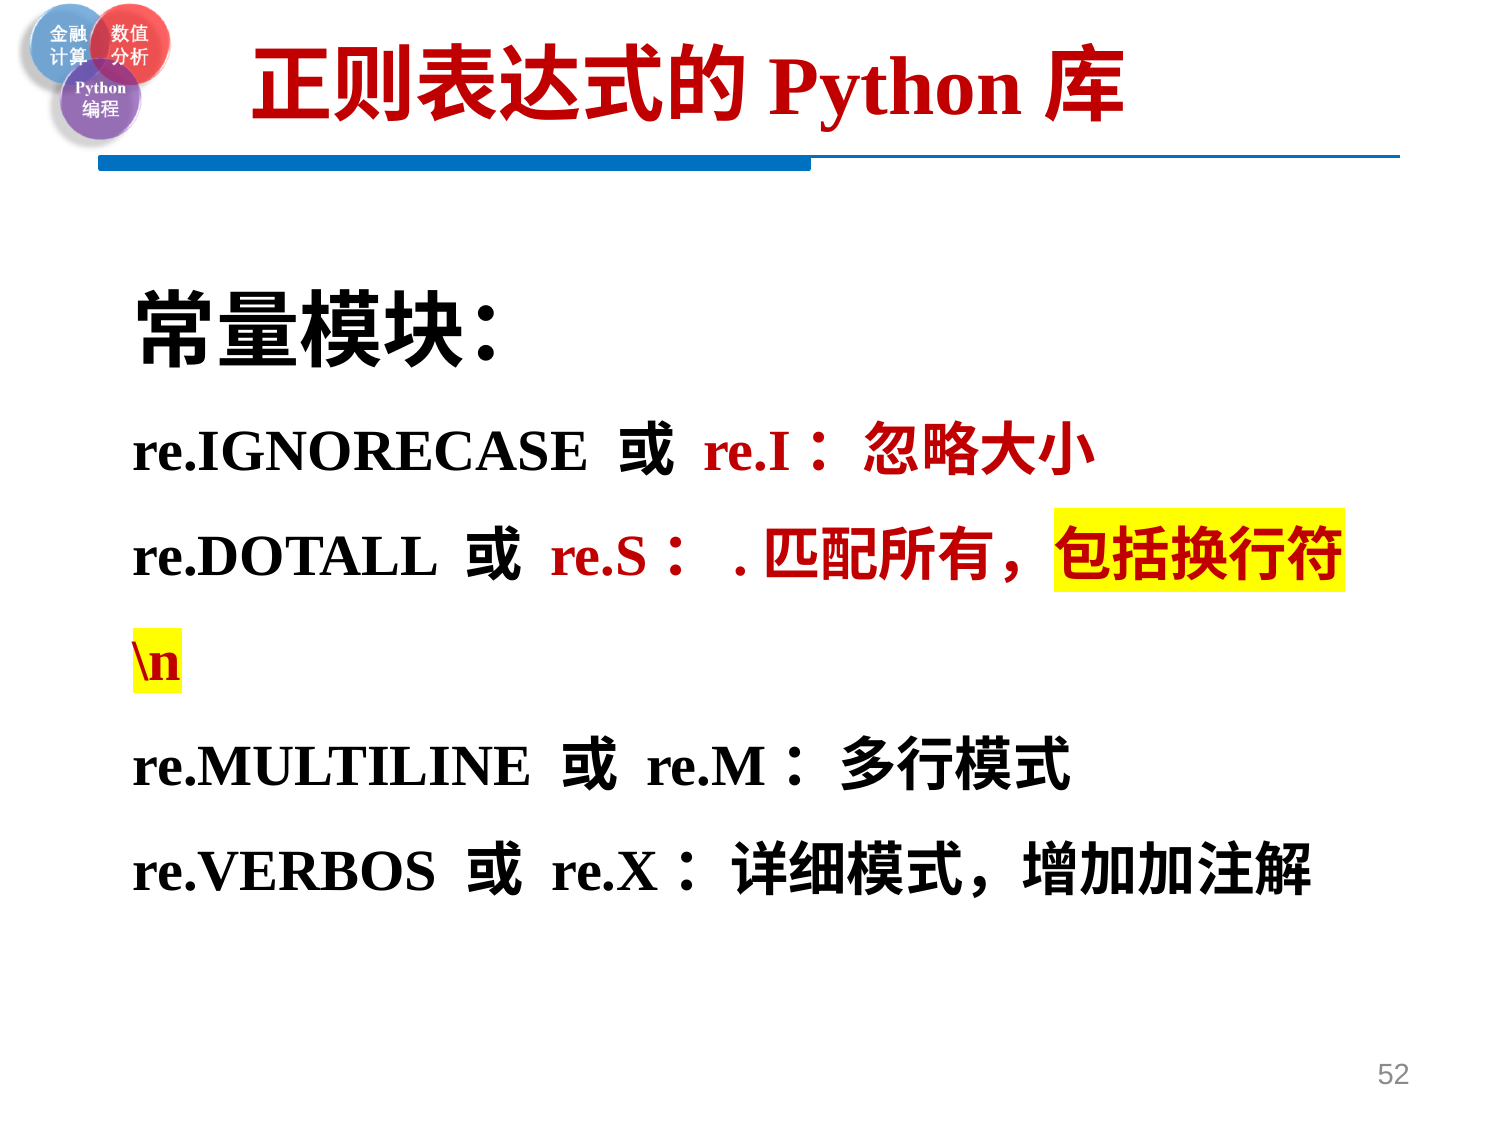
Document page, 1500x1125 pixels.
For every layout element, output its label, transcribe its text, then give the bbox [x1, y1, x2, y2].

text_box 正则表达式的Python库 [234, 23, 1418, 139]
picture [17, 0, 172, 154]
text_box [100, 156, 1400, 169]
text_box 常量模块： re.IGNORECASE 或 re.I：忽略大小 re.DOTALL 或 re.S：.匹配所有，包括换行符\n re.MULTILINE 或 re.M：多行模式 re.VERBOS 或 re.X：详细模式，增加加注解 [118, 219, 1382, 870]
slide_number 52 [1074, 1042, 1425, 1103]
